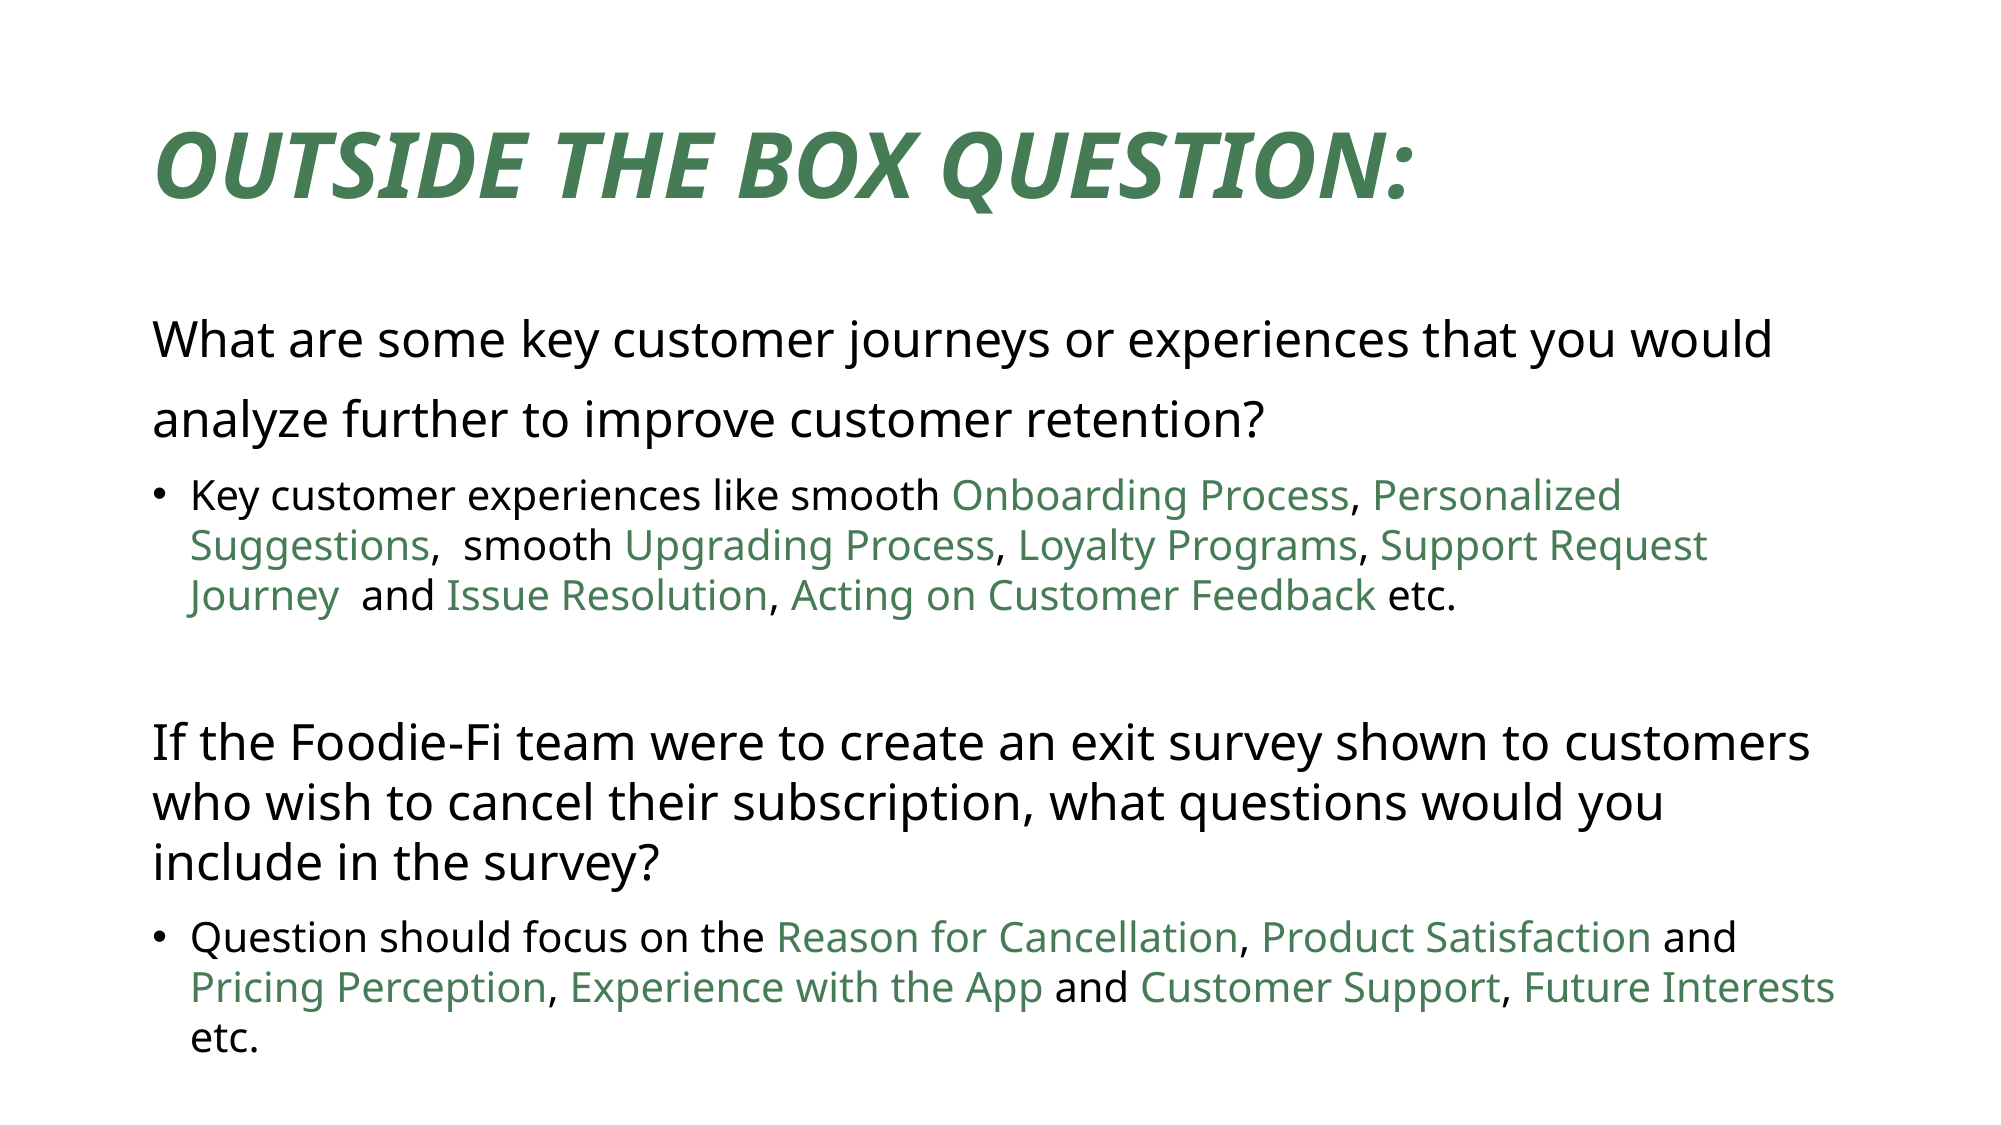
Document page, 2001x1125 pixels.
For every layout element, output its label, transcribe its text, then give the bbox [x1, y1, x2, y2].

list What are some key customer journeys or experiences that you would analyze further to improve customer retention? Key customer experiences like smooth Onboarding Process, Personalized Suggestions, smooth Upgrading Process, Loyalty Programs, Support Request Journey and Issue Resolution, Acting on Customer Feedback etc. If the Foodie-Fi team were to create an exit survey shown to customers who wish to cancel their subscription, what questions would you include in the survey? Question should focus on the Reason for Cancellation, Product Satisfaction and Pricing Perception, Experience with the App and Customer Support, Future Interests etc. [137, 299, 1863, 1014]
title OUTSIDE THE BOX QUESTION: [137, 59, 1863, 278]
